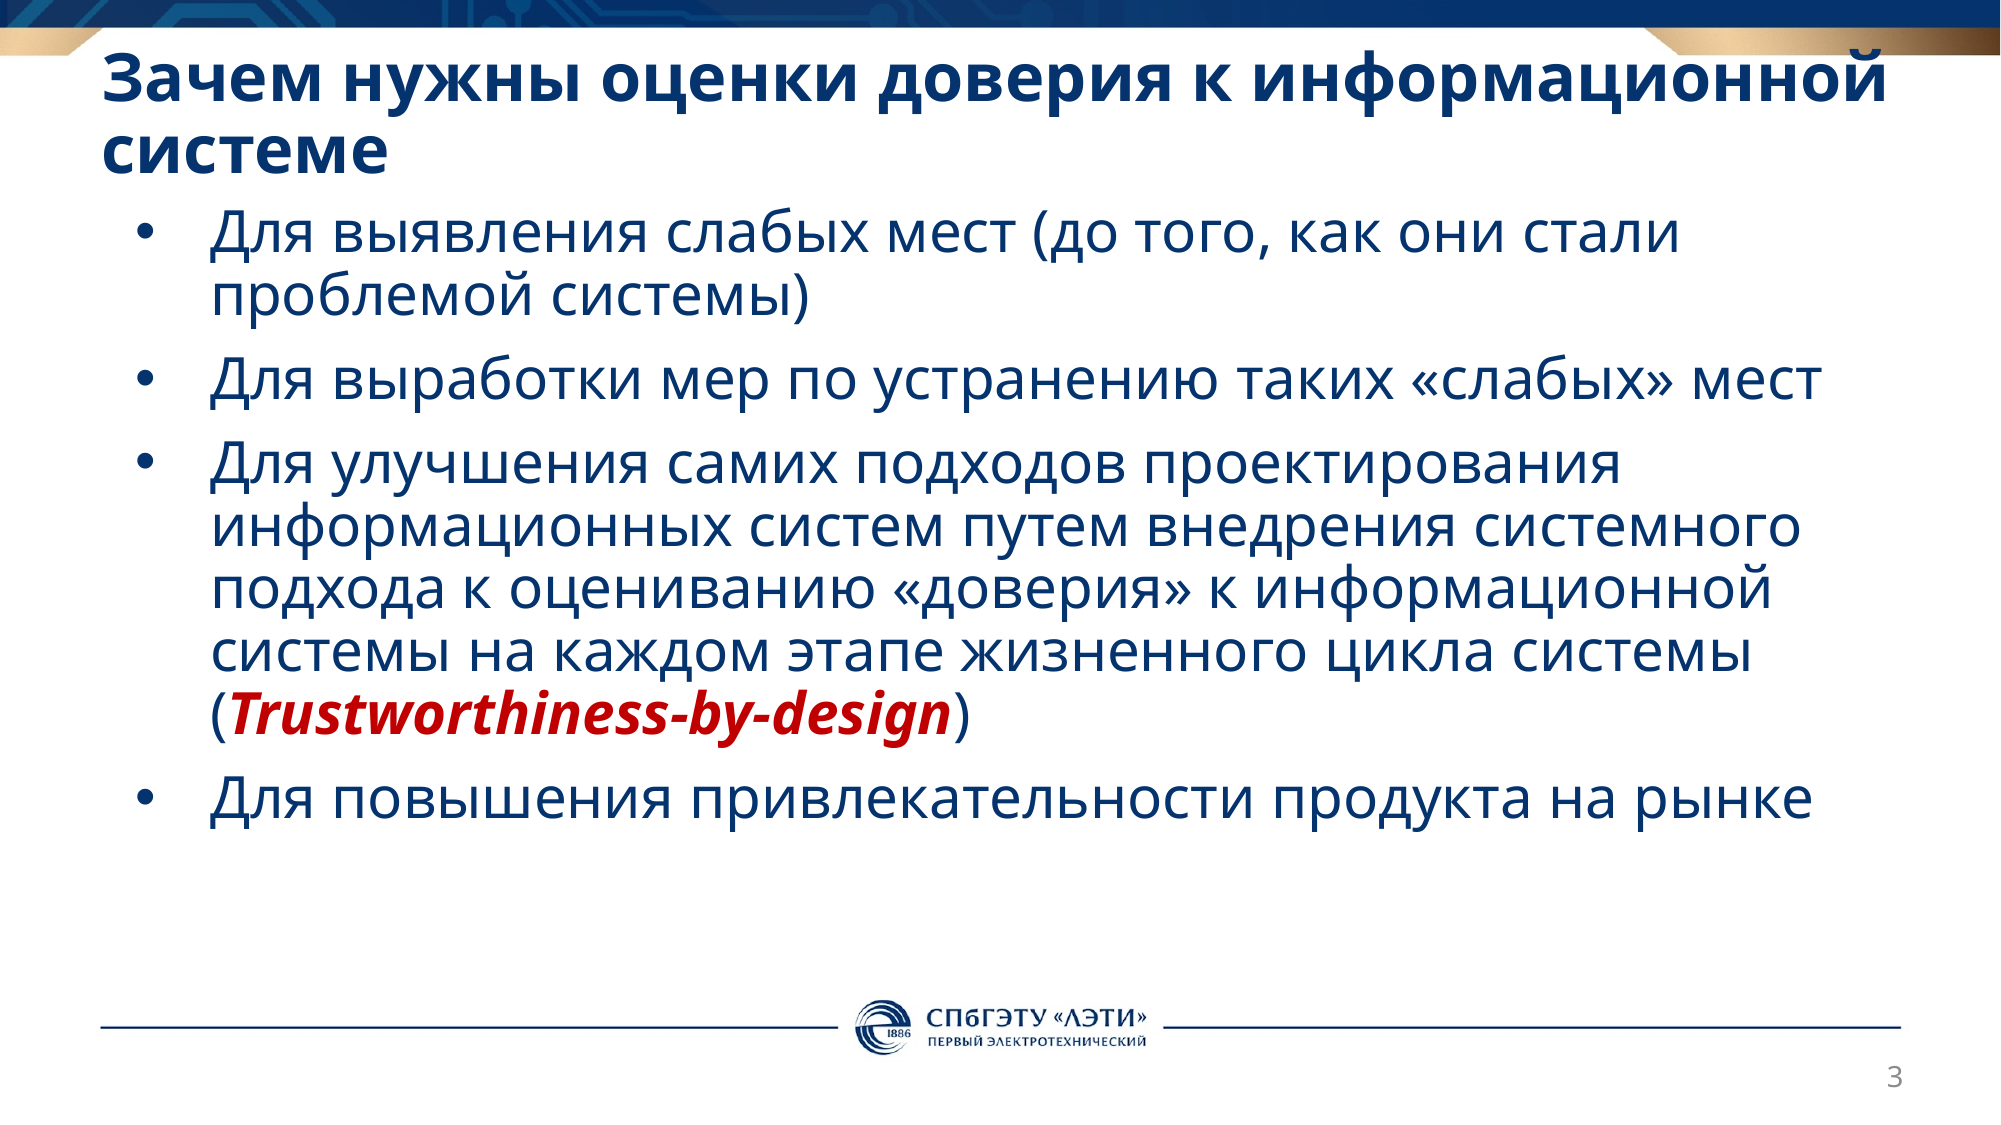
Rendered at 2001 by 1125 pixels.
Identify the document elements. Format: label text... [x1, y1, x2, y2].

slide_number 3 [1829, 1050, 1904, 1106]
title Зачем нужны оценки доверия к информационной системе [96, 55, 1904, 176]
list Для выявления слабых мест (до того, как они стали проблемой системы) Для выработки мер по устранению таких «слабых» мест Для улучшения самих подходов проектирования информационных систем путем внедрения системного подхода к оцениванию «доверия» к информационной системы на каждом этапе жизненного цикла системы (Trustworthiness-by-design) Для повышения привлекательности продукта на рынке [96, 196, 1904, 976]
picture [0, 0, 2001, 1125]
